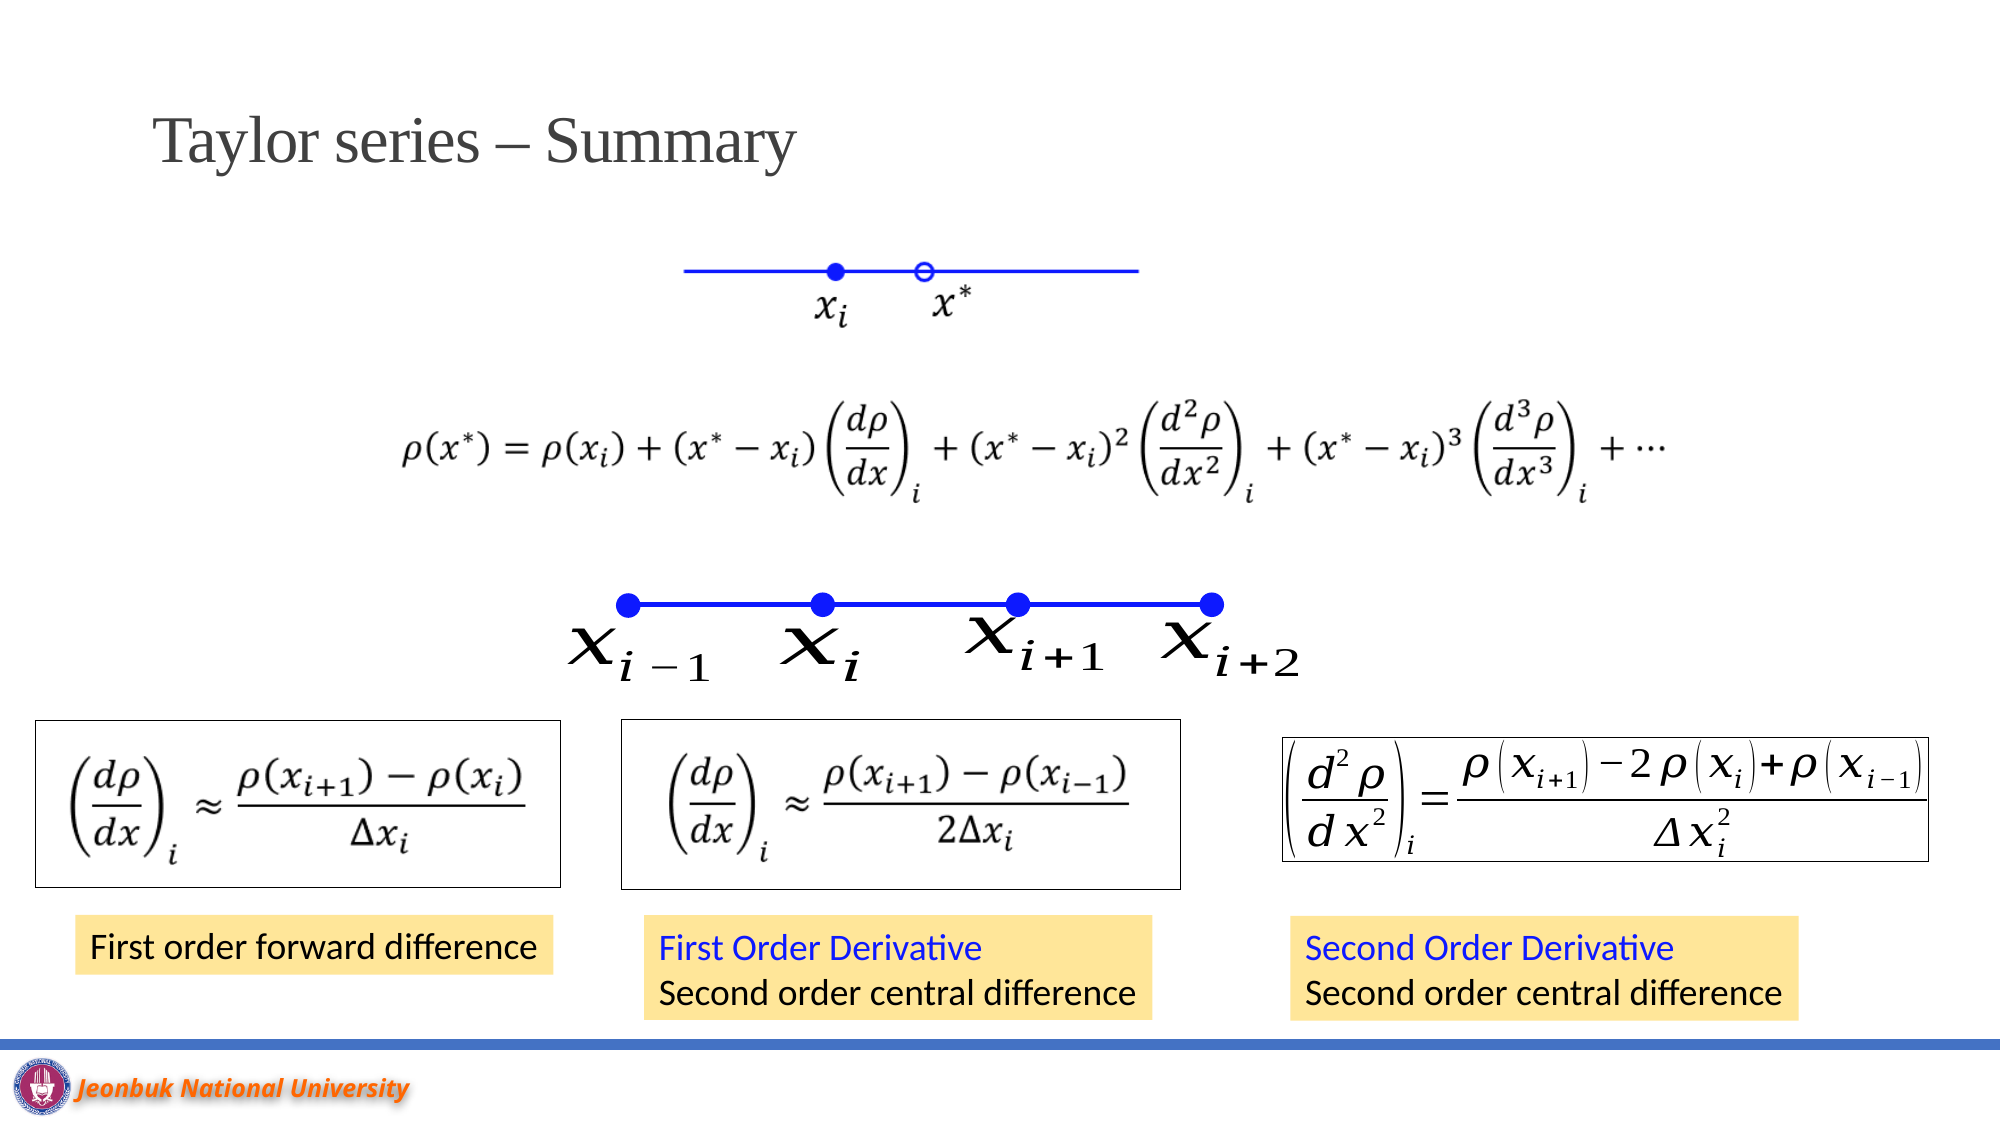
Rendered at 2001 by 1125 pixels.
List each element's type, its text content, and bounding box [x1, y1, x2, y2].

text_box First order forward difference [75, 914, 554, 975]
text_box Second Order Derivative Second order central difference [1290, 915, 1799, 1021]
picture [35, 720, 561, 888]
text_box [562, 593, 1304, 691]
text_box First Order Derivative Second order central difference [644, 915, 1153, 1020]
picture [365, 189, 1716, 546]
picture [621, 719, 1181, 890]
picture [9, 1054, 74, 1119]
text_box Taylor series – Summary [137, 59, 1863, 184]
